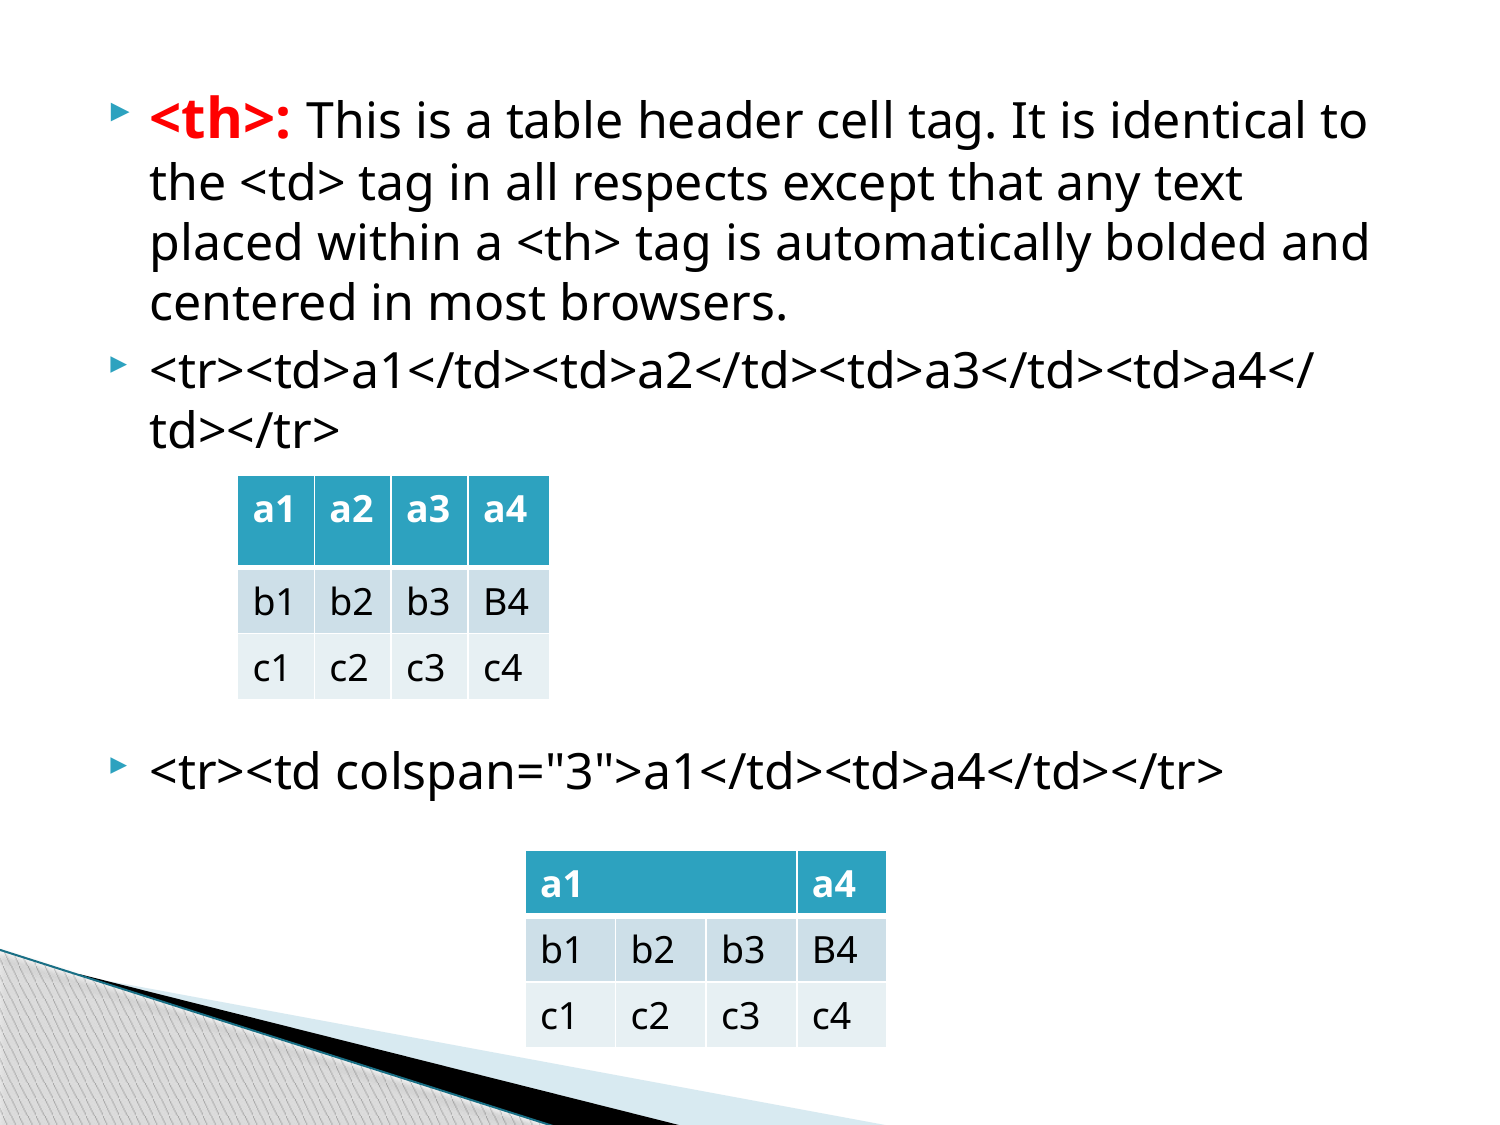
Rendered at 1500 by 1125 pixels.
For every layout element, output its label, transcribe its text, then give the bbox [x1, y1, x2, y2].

table_cell c2 [616, 983, 705, 1047]
table_cell c2 [315, 634, 390, 699]
table_header a3 [392, 476, 467, 565]
table_cell b2 [315, 570, 390, 633]
table_cell B4 [469, 570, 549, 633]
table_header a4 [798, 851, 886, 913]
list <th>: This is a table header cell tag. It is identical to the <td> tag in all respects except that any text placed within a <th> tag is automatically bolded and centered in most browsers. <tr><td>a1</td><td>a2</td><td>a3</td><td>a4</td></tr> <tr><td colspan="3">a1</td><td>a4</td></tr> [75, 75, 1425, 1050]
table_cell b3 [707, 919, 796, 981]
table_cell c4 [469, 634, 549, 699]
table_cell c1 [526, 983, 615, 1047]
table_cell b2 [616, 919, 705, 981]
table_header a1 [238, 476, 314, 565]
table_header a1 [526, 851, 796, 913]
table_cell c1 [238, 634, 314, 699]
table_cell b1 [526, 919, 615, 981]
table_cell c3 [392, 634, 467, 699]
table_cell b1 [238, 570, 314, 633]
table_cell B4 [798, 919, 886, 981]
table_header a4 [469, 476, 549, 565]
table_cell c4 [798, 983, 886, 1047]
table_header a2 [315, 476, 390, 565]
table_cell b3 [392, 570, 467, 633]
table_cell c3 [707, 983, 796, 1047]
